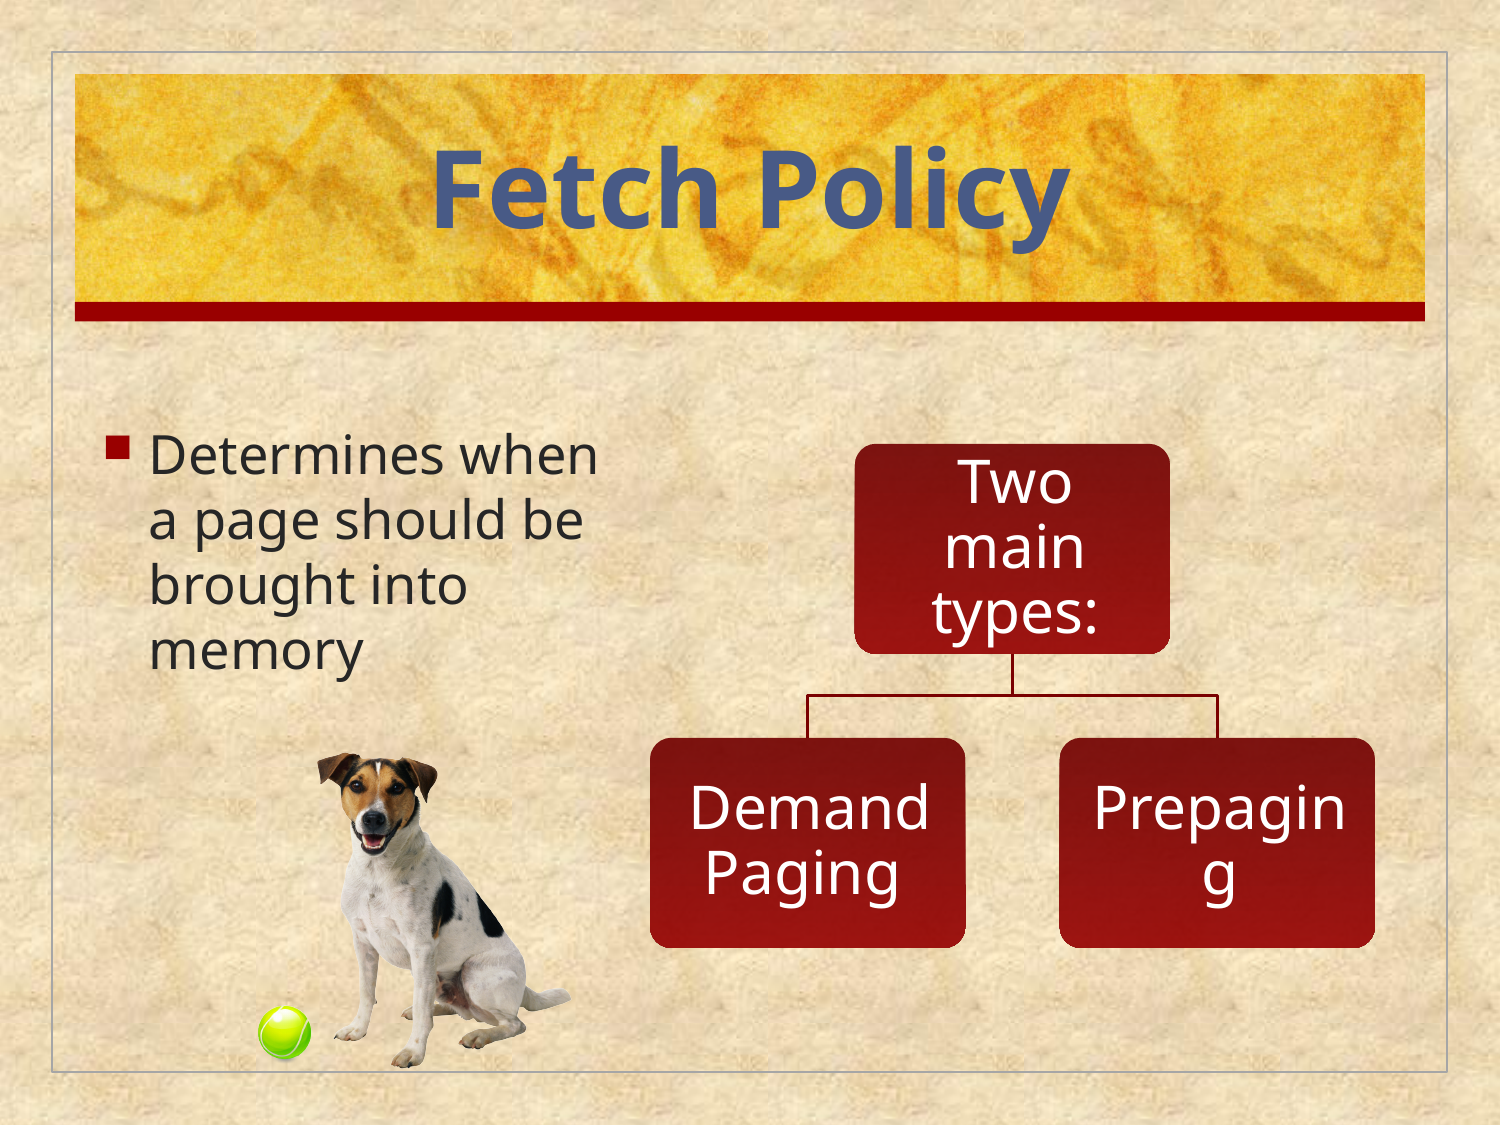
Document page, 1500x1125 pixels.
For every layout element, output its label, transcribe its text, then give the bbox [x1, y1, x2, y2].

picture [0, 0, 1500, 1125]
list Determines when a page should be brought into memory [87, 412, 650, 1063]
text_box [649, 411, 1376, 980]
title Fetch Policy [108, 74, 1392, 250]
